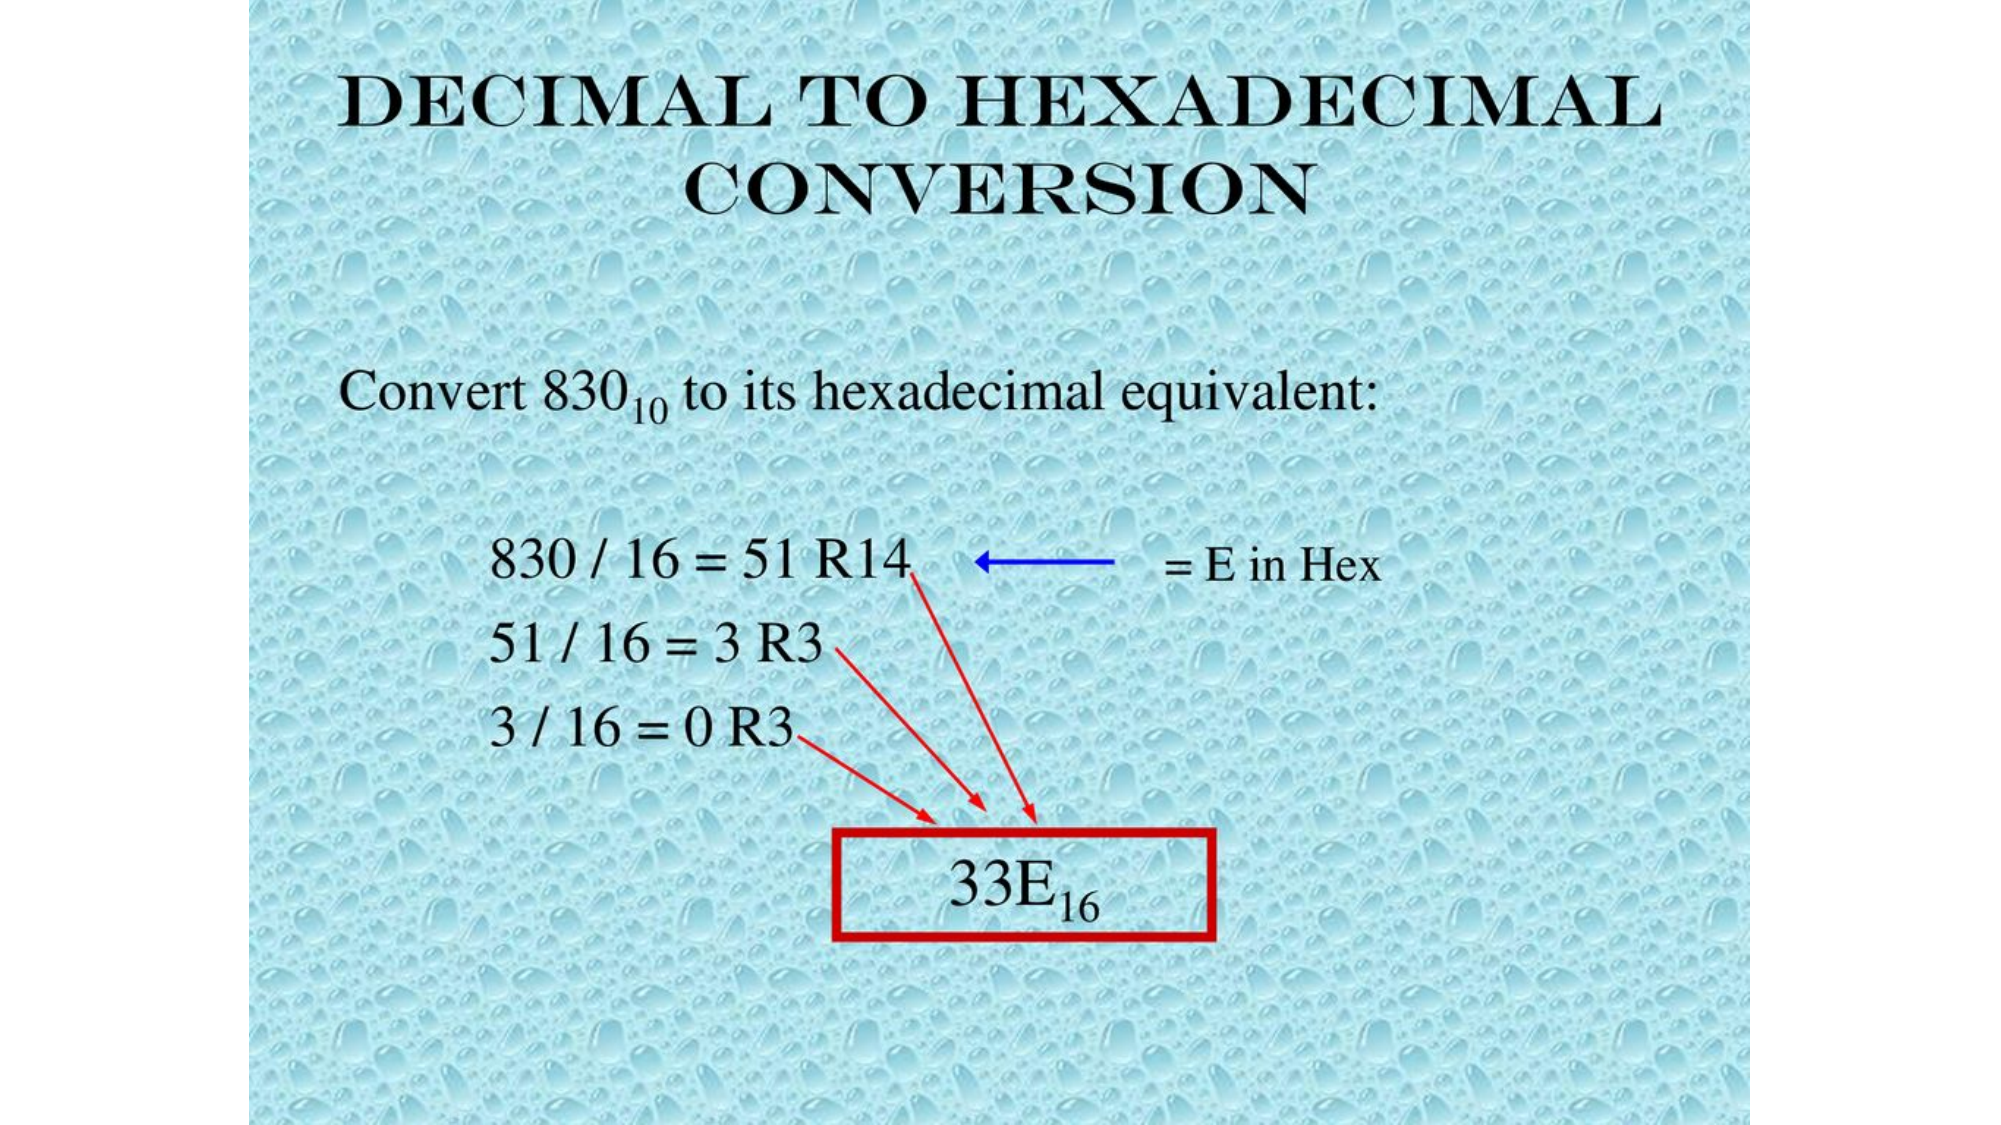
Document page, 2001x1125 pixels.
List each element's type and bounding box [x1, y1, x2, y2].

picture [249, 0, 1750, 1125]
